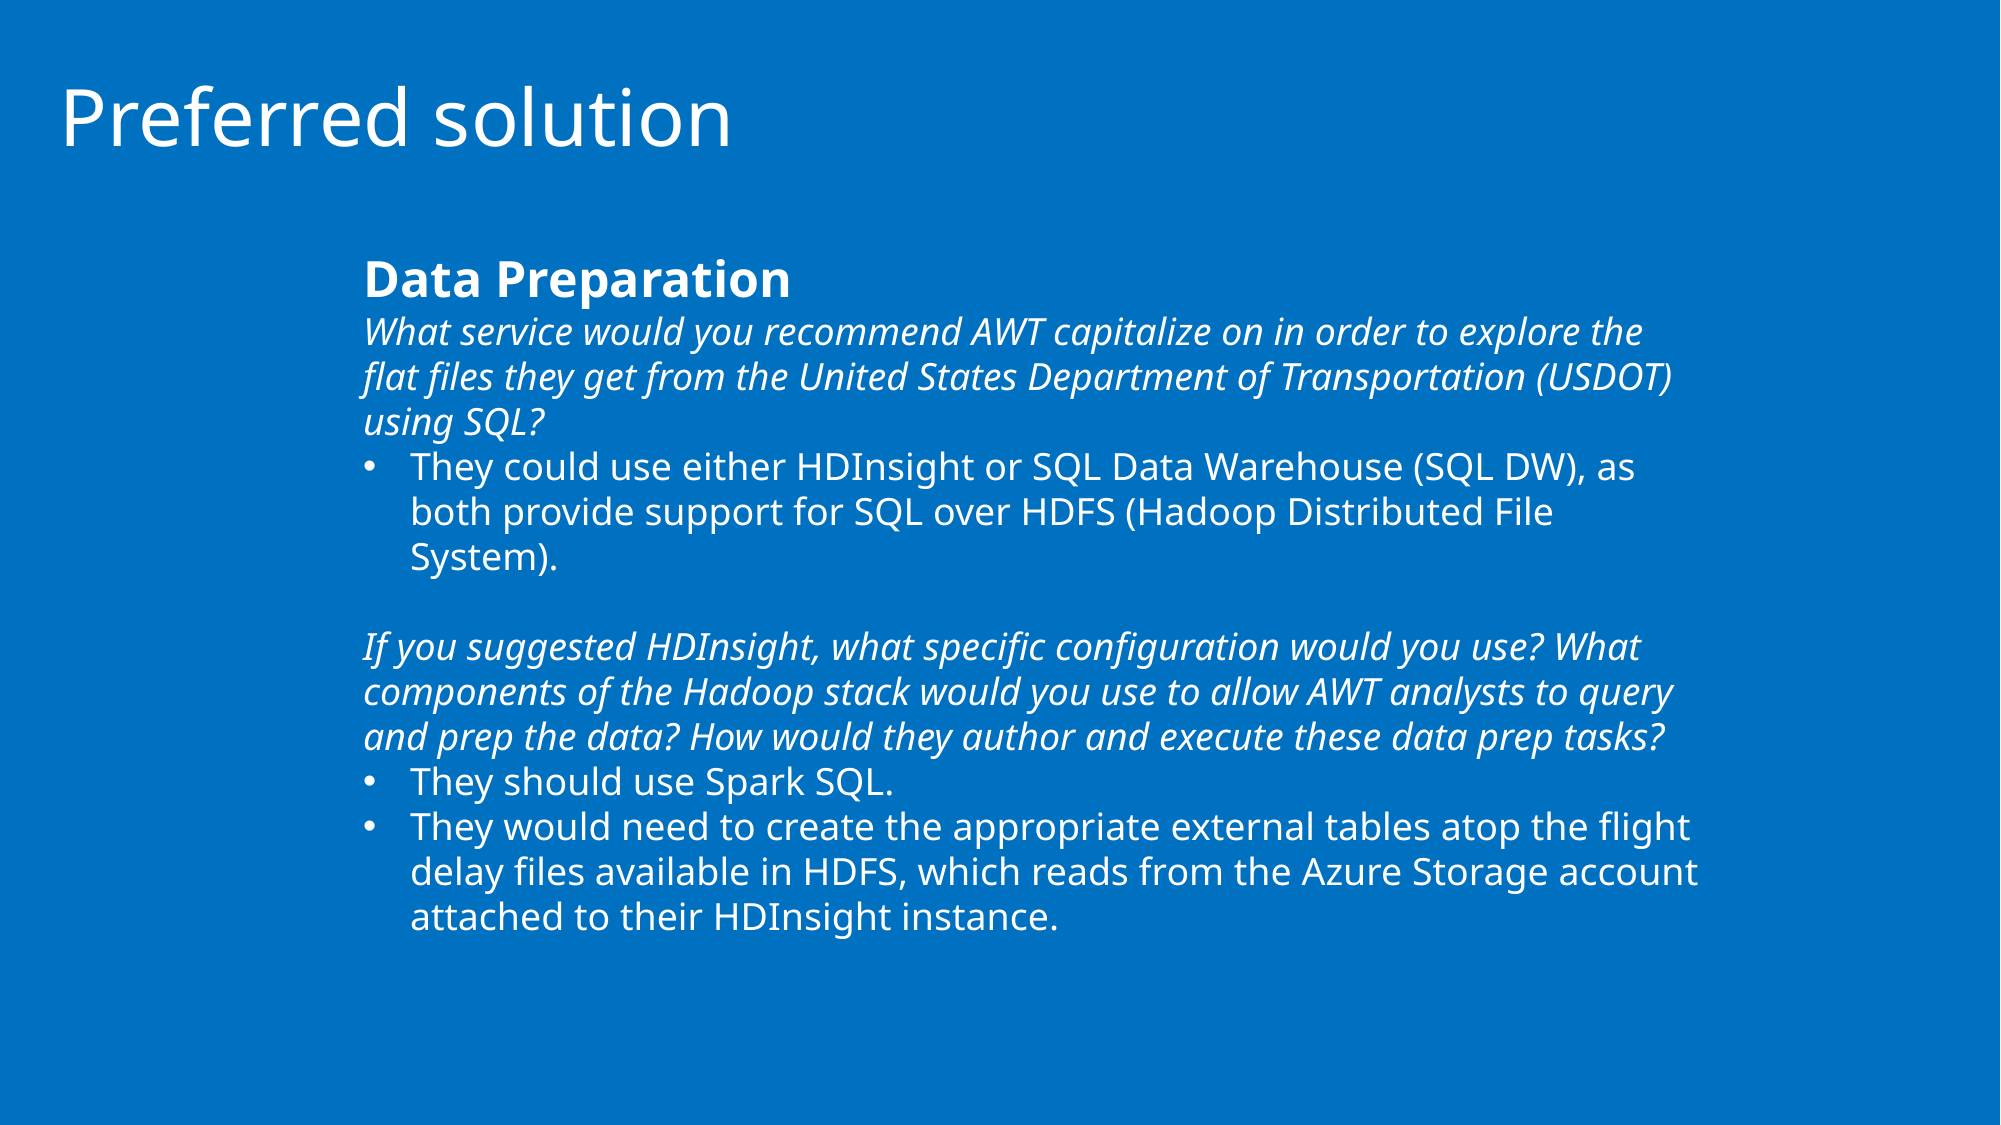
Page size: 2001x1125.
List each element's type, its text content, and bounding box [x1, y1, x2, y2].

title Preferred solution [44, 47, 1930, 195]
text_box Data Preparation What service would you recommend AWT capitalize on in order to explore the flat files they get from the United States Department of Transportation (USDOT) using SQL? They could use either HDInsight or SQL Data Warehouse (SQL DW), as both provide support for SQL over HDFS (Hadoop Distributed File System). If you suggested HDInsight, what specific configuration would you use? What components of the Hadoop stack would you use to allow AWT analysts to query and prep the data? How would they author and execute these data prep tasks? They should use Spark SQL. They would need to create the appropriate external tables atop the flight delay files available in HDFS, which reads from the Azure Storage account attached to their HDInsight instance. [341, 230, 1732, 956]
